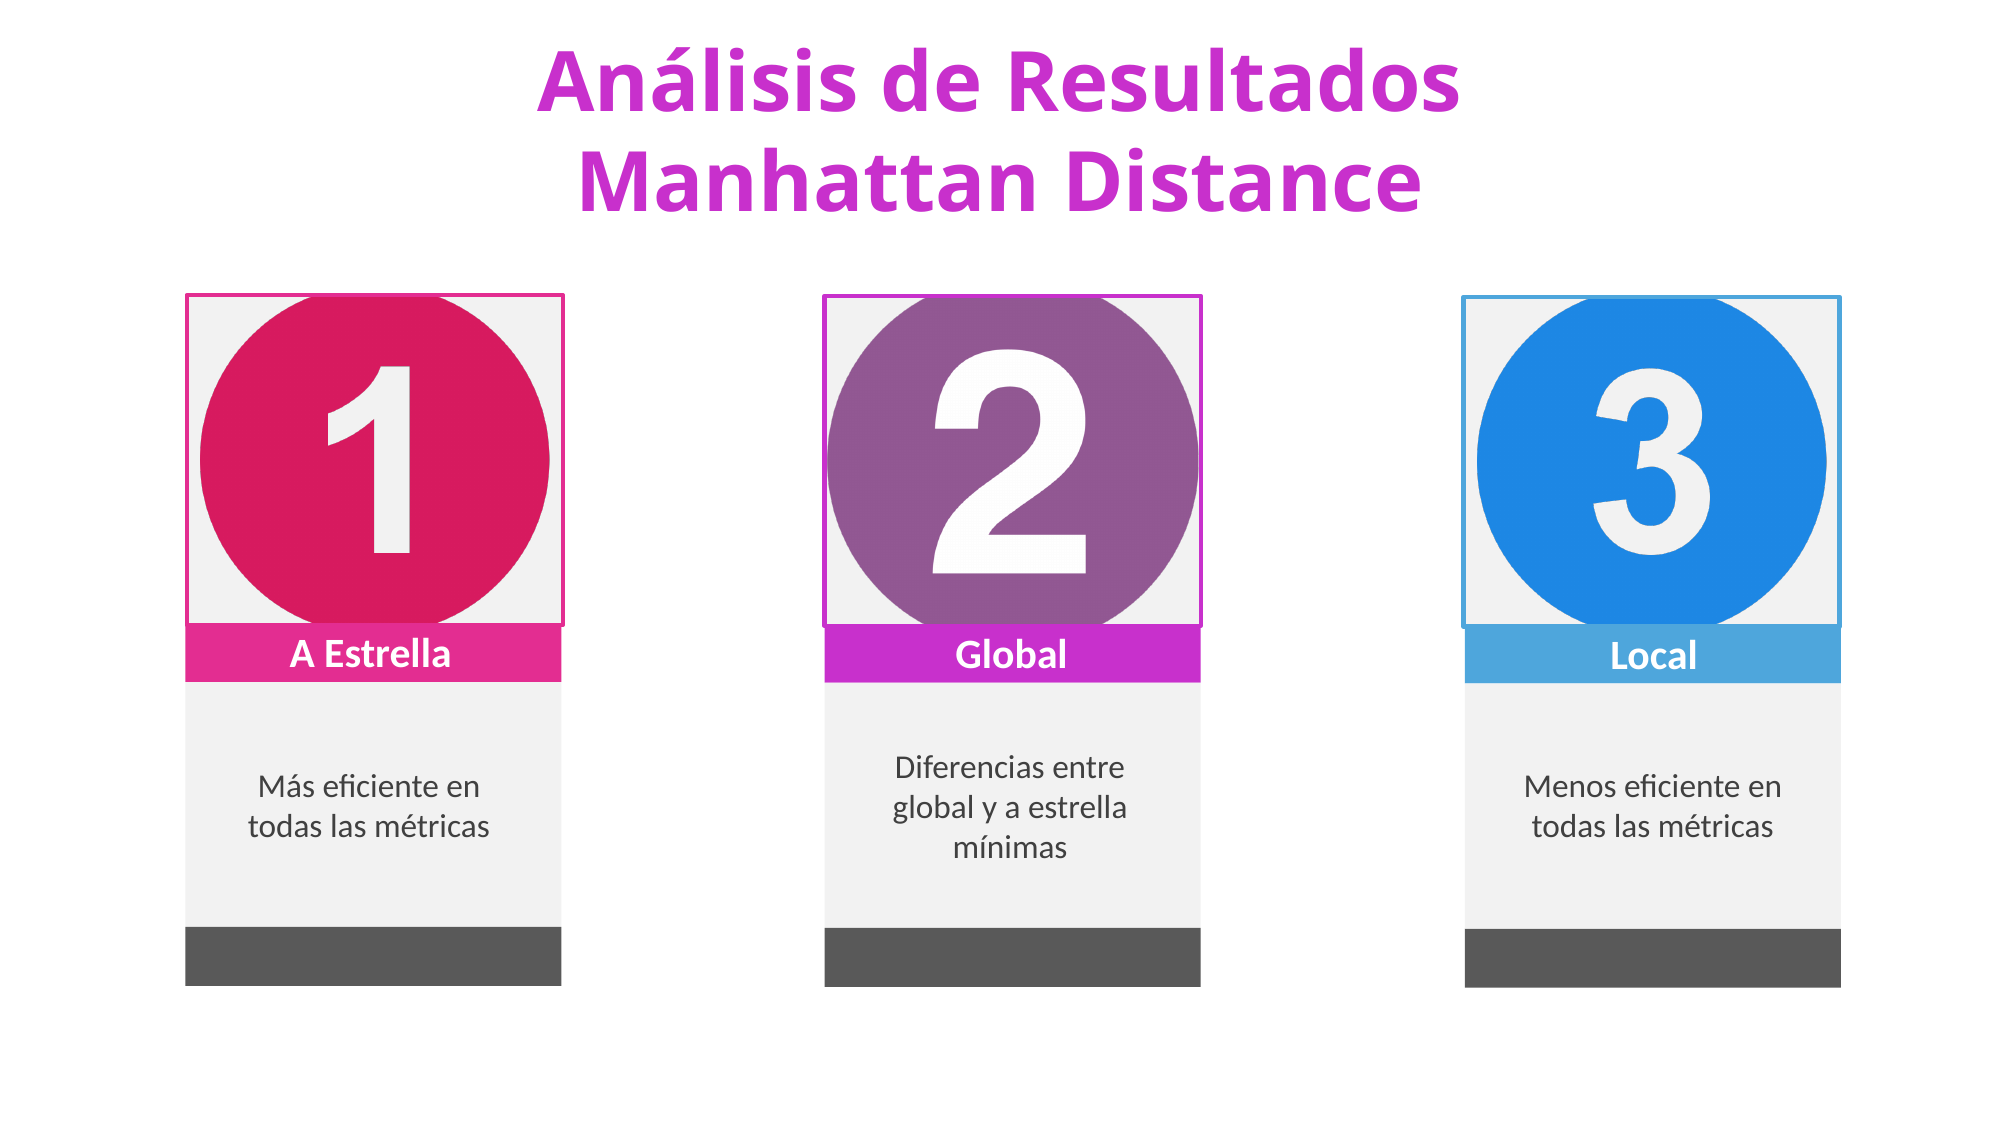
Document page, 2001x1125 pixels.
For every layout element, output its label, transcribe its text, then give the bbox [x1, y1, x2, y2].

picture [188, 297, 561, 623]
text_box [824, 623, 1201, 987]
picture [826, 297, 1199, 624]
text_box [185, 622, 562, 987]
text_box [1464, 624, 1842, 988]
text_box Análisis de Resultados Manhattan Distance [493, 20, 1507, 236]
picture [1465, 298, 1838, 625]
